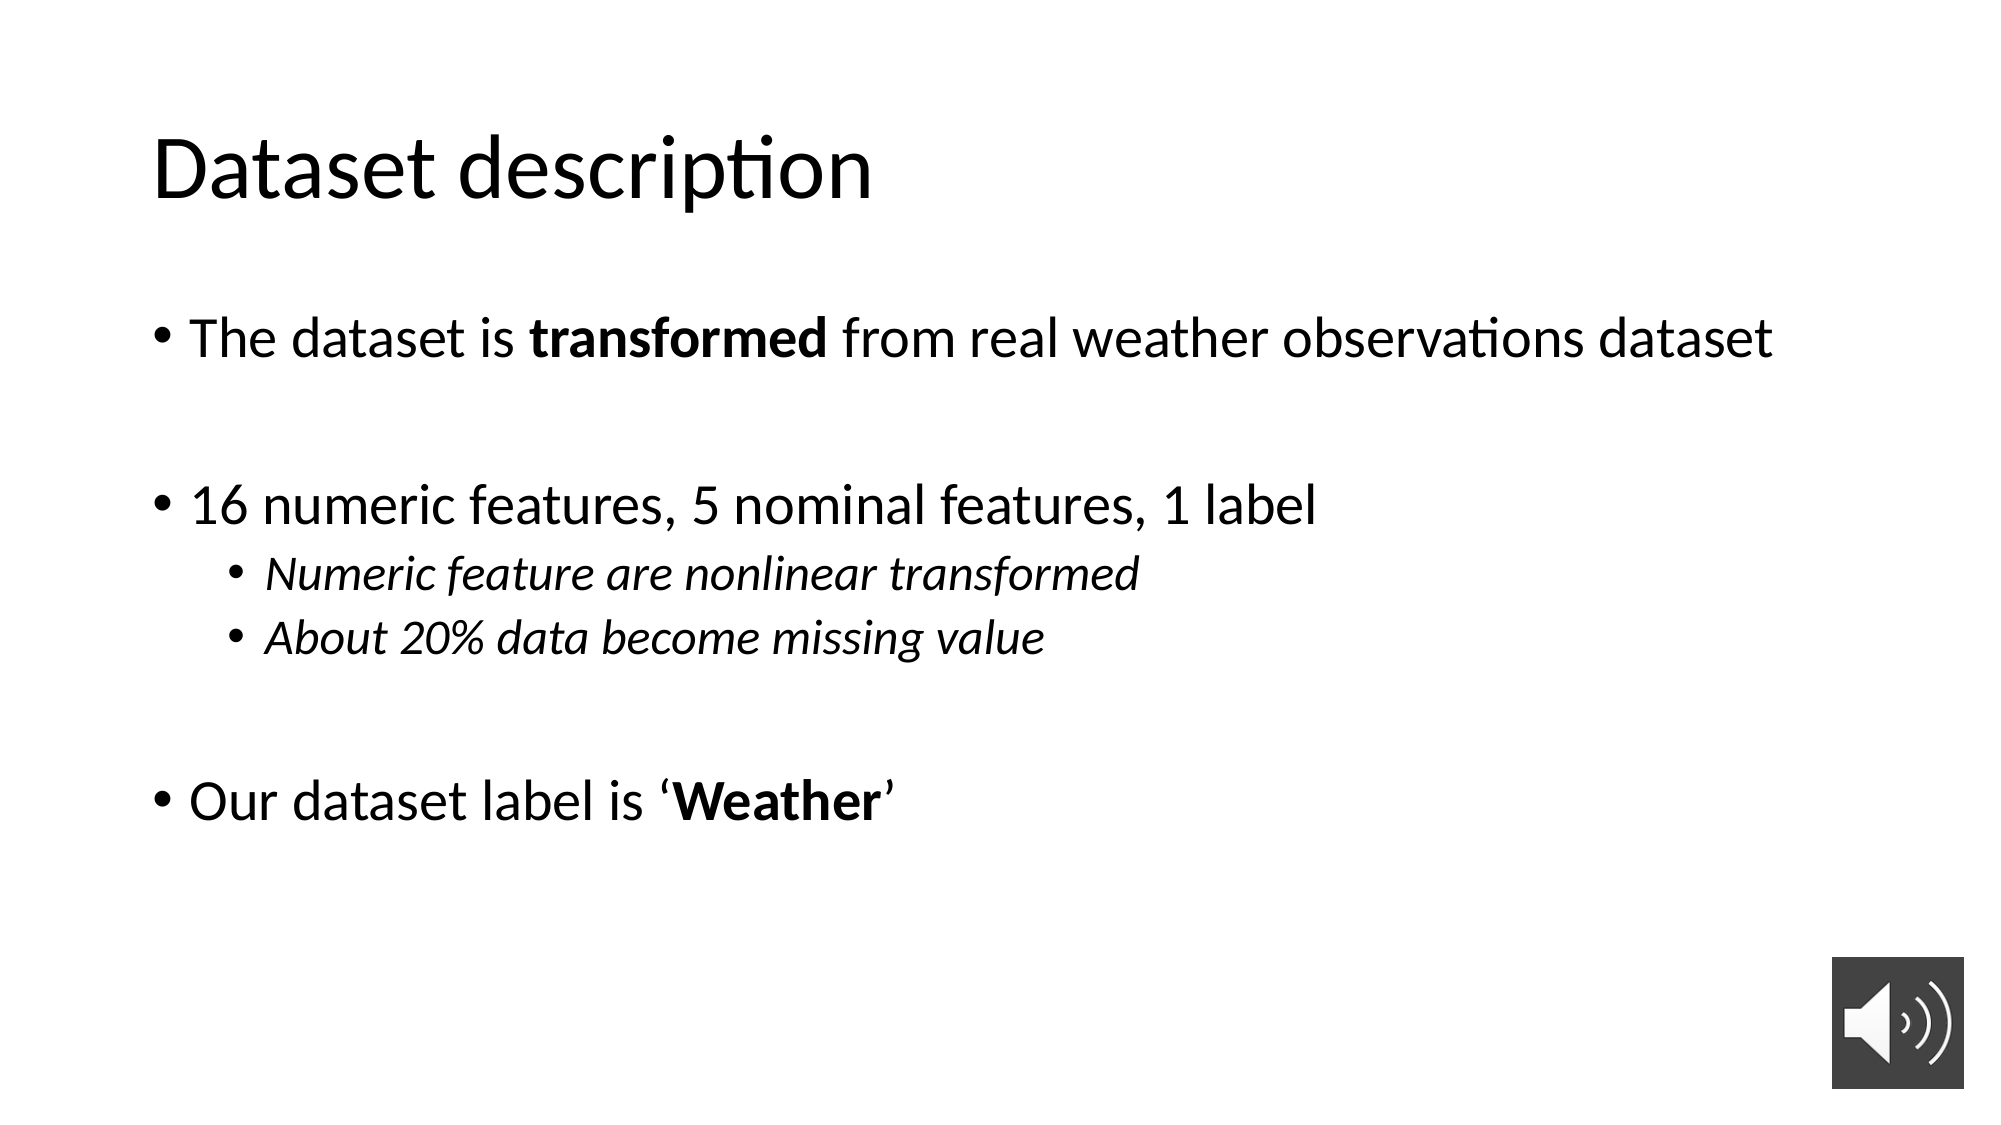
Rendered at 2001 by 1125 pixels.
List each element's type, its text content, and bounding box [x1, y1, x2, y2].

picture [1831, 956, 1965, 1090]
title Dataset description [137, 59, 1863, 278]
list The dataset is transformed from real weather observations dataset 16 numeric features, 5 nominal features, 1 label Numeric feature are nonlinear transformed About 20% data become missing value Our dataset label is ‘Weather’ [137, 299, 1863, 1014]
